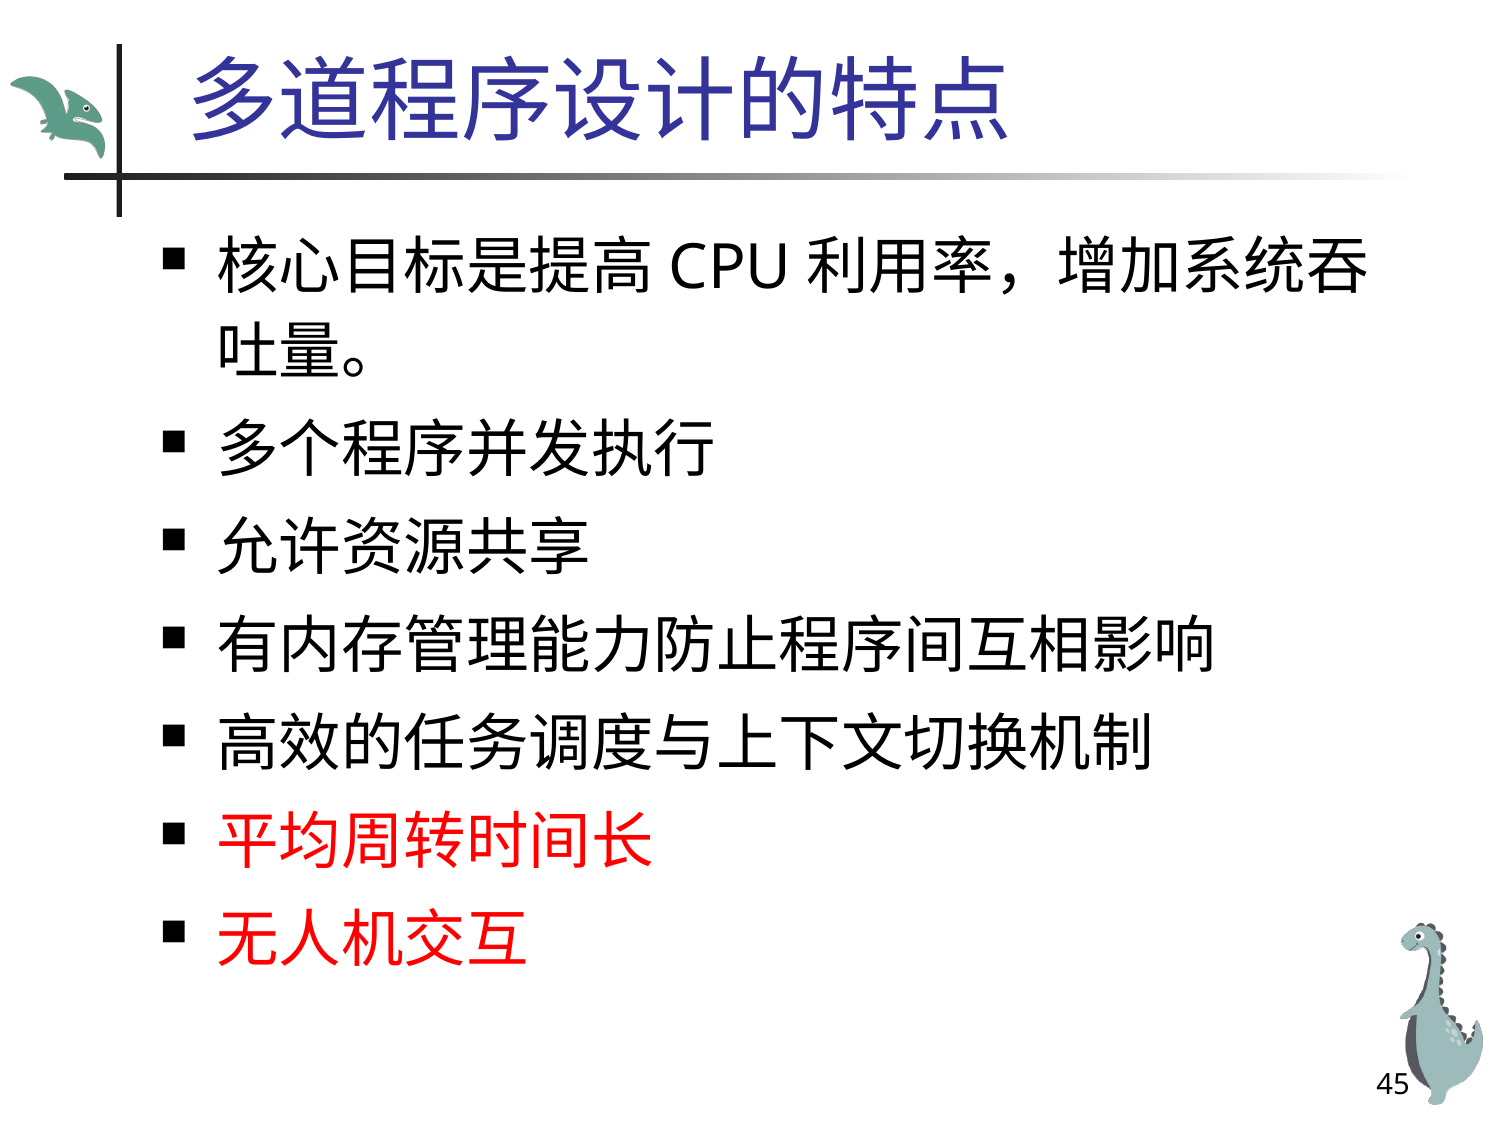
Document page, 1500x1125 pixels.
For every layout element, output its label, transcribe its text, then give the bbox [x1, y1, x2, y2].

slide_number 45 [1112, 1037, 1426, 1113]
picture [10, 52, 119, 178]
picture [1399, 922, 1484, 1105]
list 核心目标是提高CPU利用率，增加系统吞吐量。 多个程序并发执行 允许资源共享 有内存管理能力防止程序间互相影响 高效的任务调度与上下文切换机制 平均周转时间长 无人机交互 [144, 208, 1388, 1012]
title 多道程序设计的特点 [171, 36, 1459, 160]
